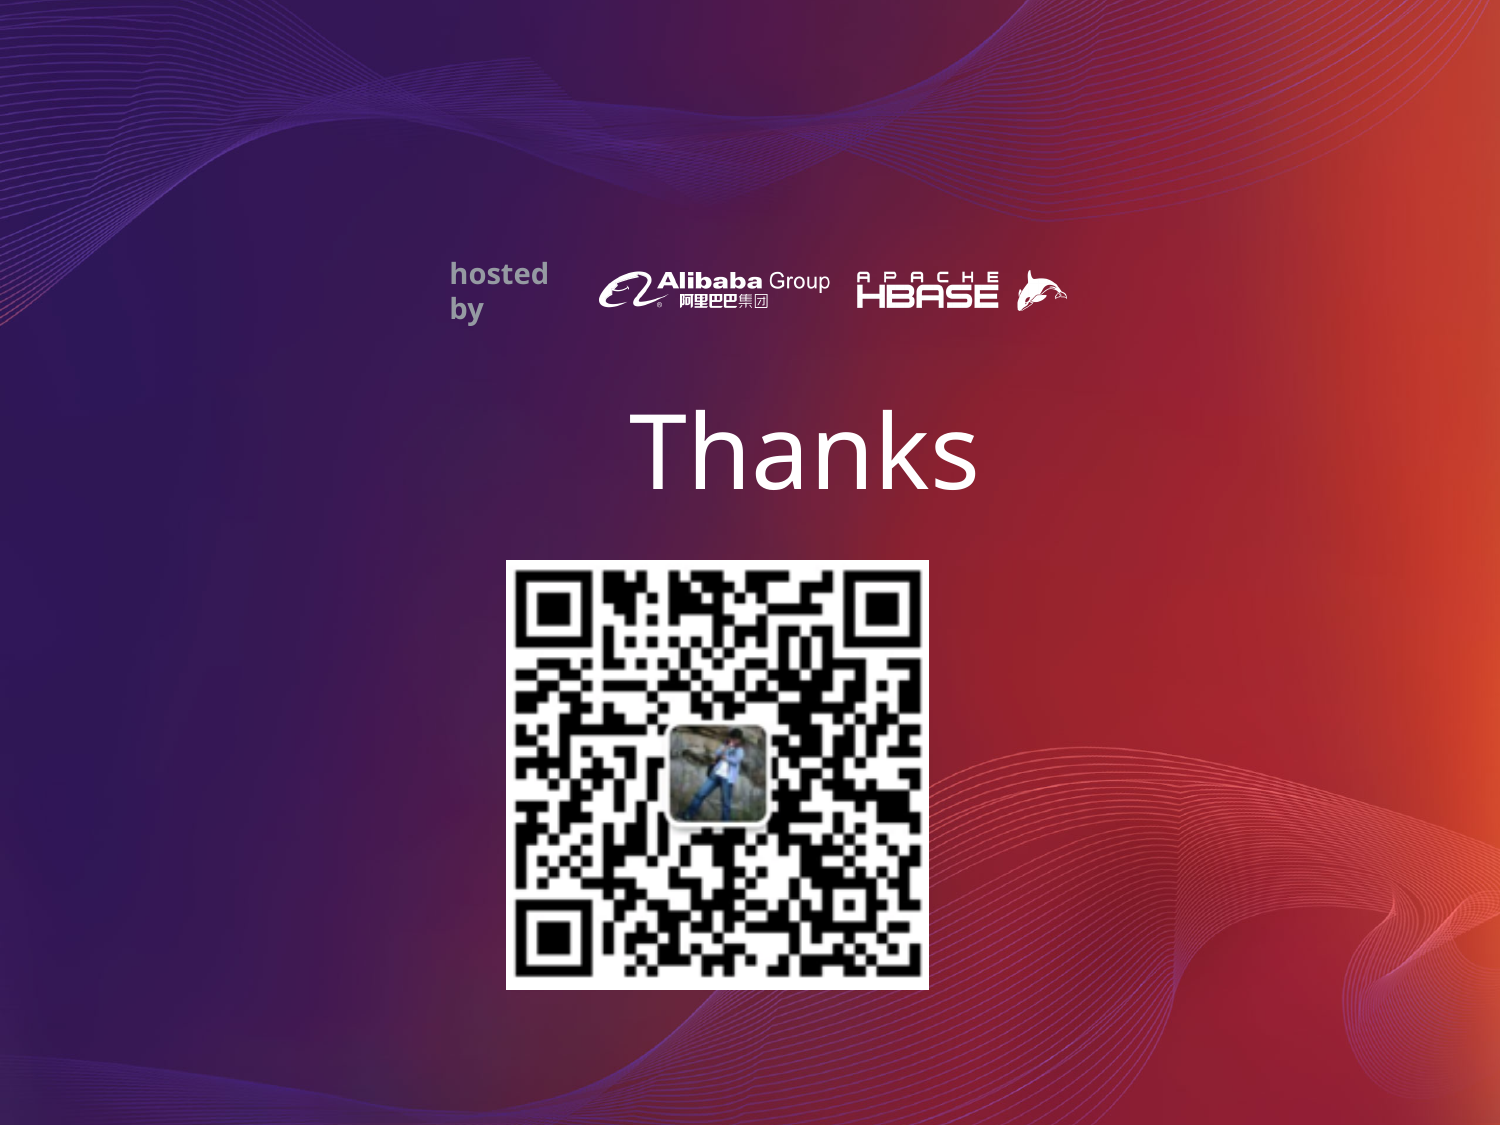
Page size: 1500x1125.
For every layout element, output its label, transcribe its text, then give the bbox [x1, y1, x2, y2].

picture [0, 0, 1500, 1125]
list Thanks [530, 304, 1080, 592]
